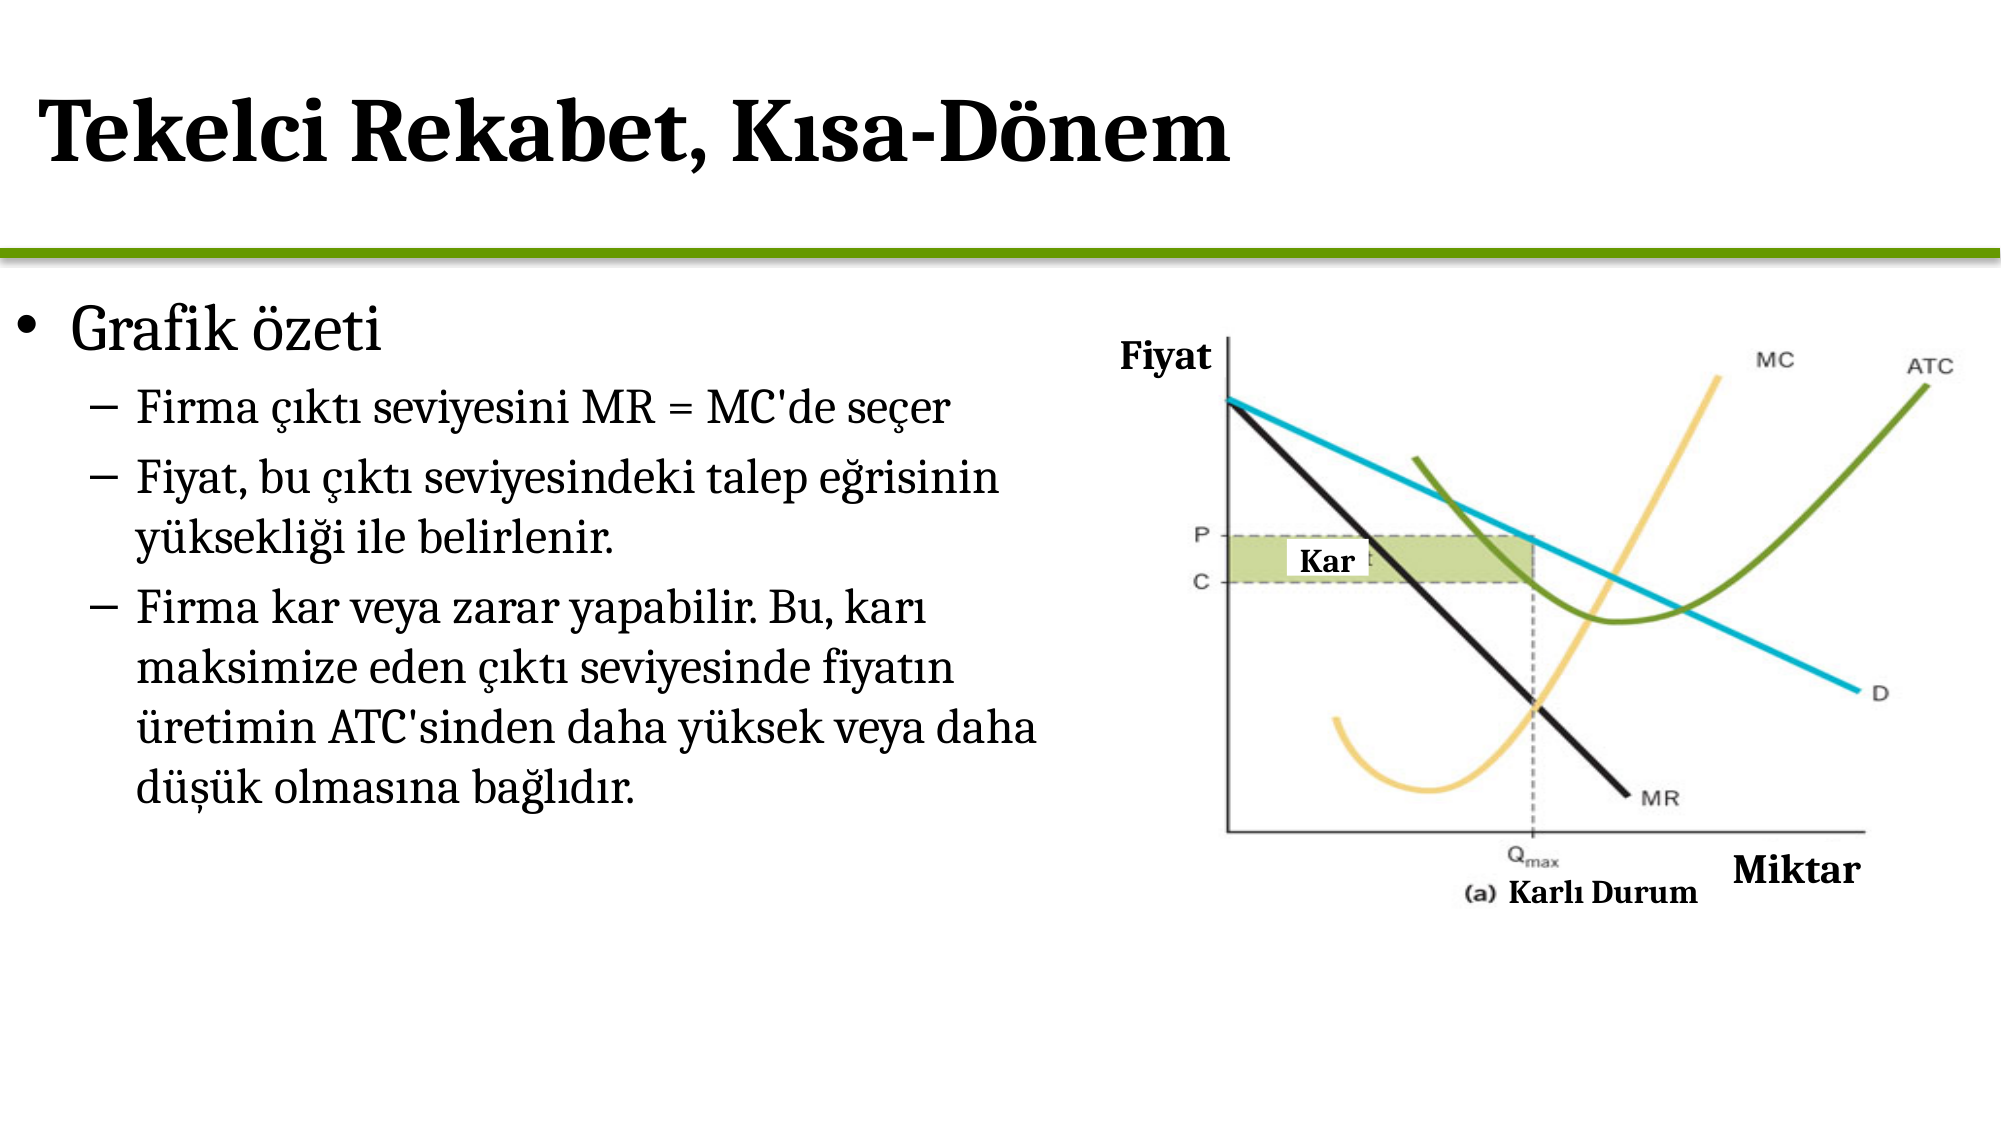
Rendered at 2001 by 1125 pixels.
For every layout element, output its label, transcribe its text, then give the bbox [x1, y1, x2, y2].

list Grafik özeti Firma çıktı seviyesini MR = MC'de seçer Fiyat, bu çıktı seviyesindeki talep eğrisinin yüksekliği ile belirlenir. Firma kar veya zarar yapabilir. Bu, karı maksimize eden çıktı seviyesinde fiyatın üretimin ATC'sinden daha yüksek veya daha düşük olmasına bağlıdır. [0, 275, 1136, 1079]
picture [1094, 302, 2000, 938]
title Tekelci Rekabet, Kısa-Dönem [24, 0, 1890, 251]
